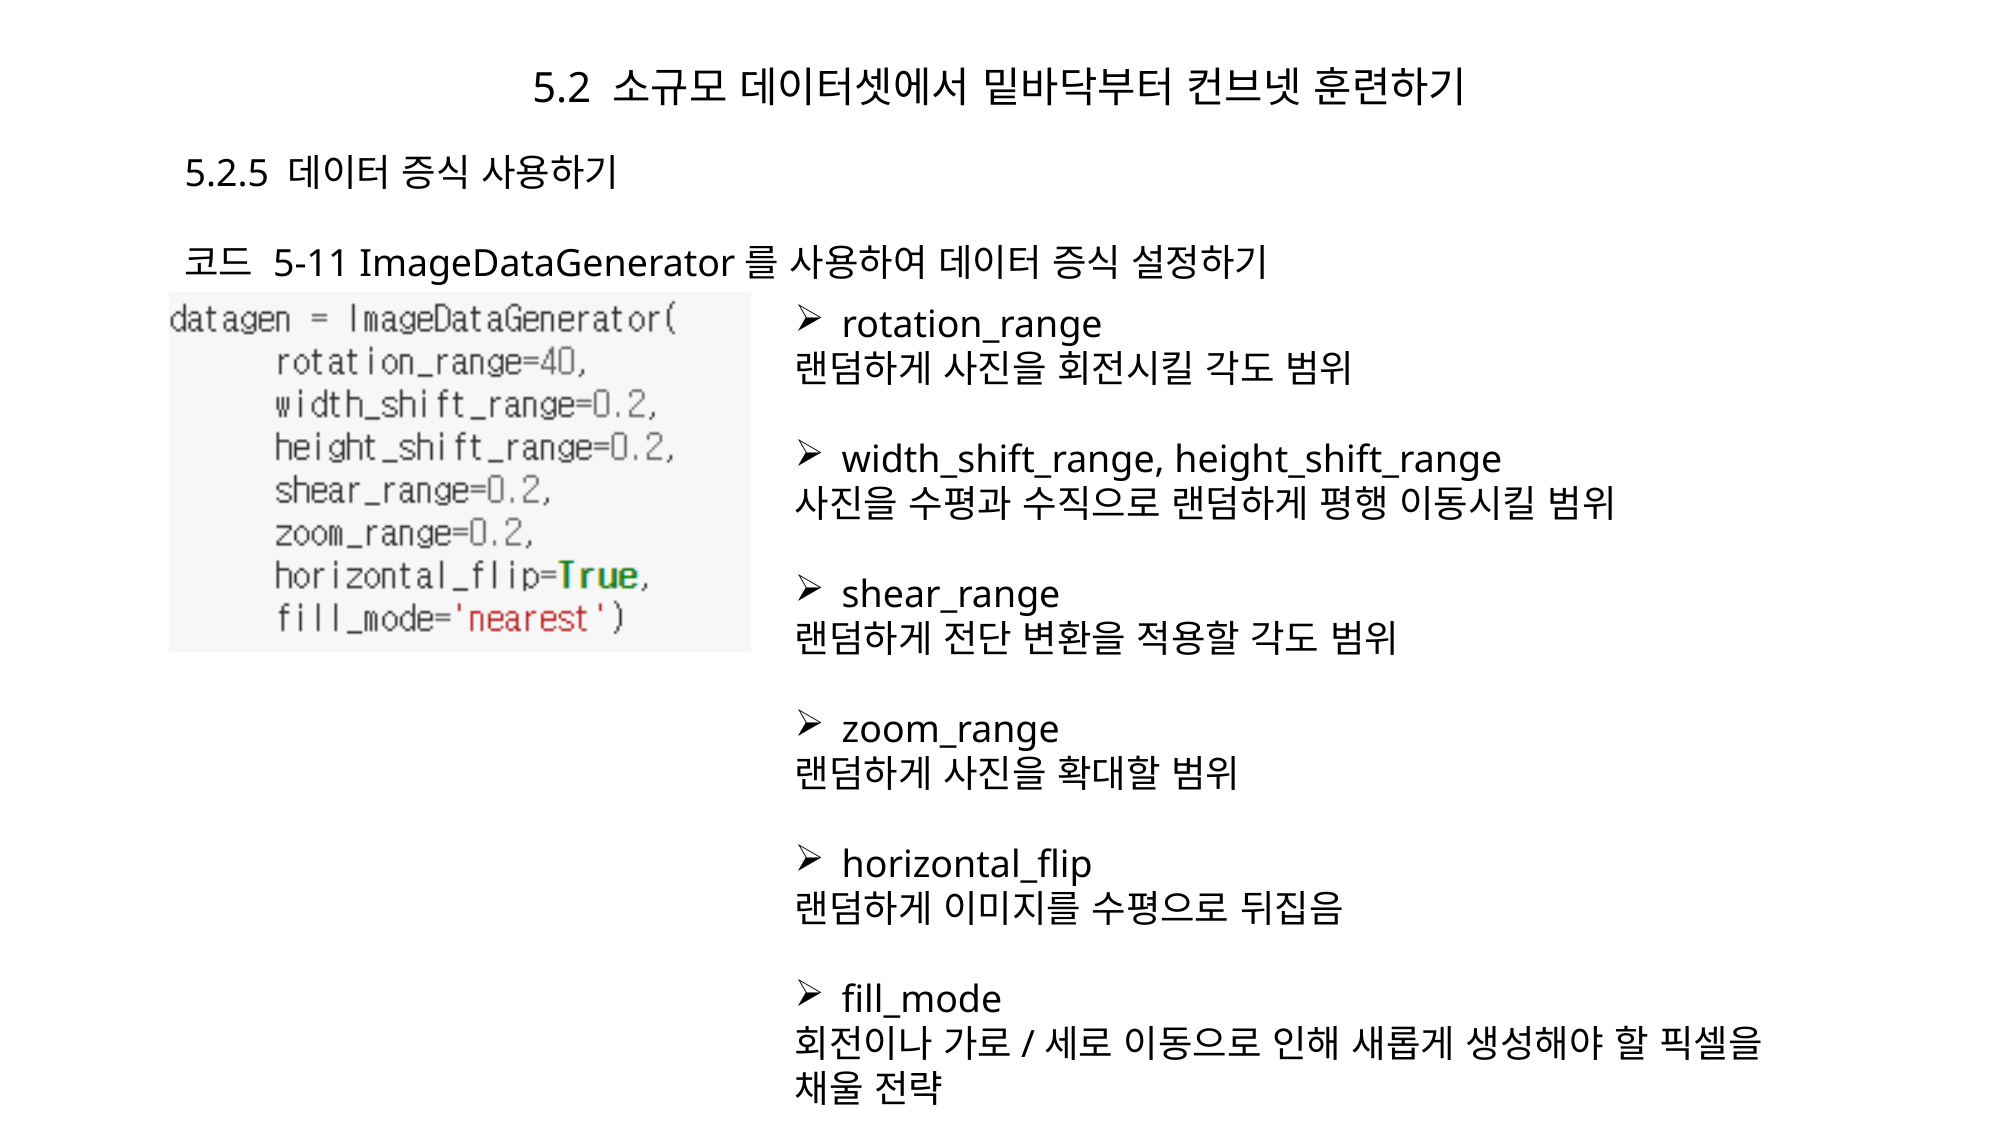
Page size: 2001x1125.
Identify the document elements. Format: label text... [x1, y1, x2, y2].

text_box rotation_range 랜덤하게 사진을 회전시킬 각도 범위 width_shift_range, height_shift_range 사진을 수평과 수직으로 랜덤하게 평행 이동시킬 범위 shear_range 랜덤하게 전단 변환을 적용할 각도 범위 zoom_range 랜덤하게 사진을 확대할 범위 horizontal_flip 랜덤하게 이미지를 수평으로 뒤집음 fill_mode 회전이나 가로/세로 이동으로 인해 새롭게 생성해야 할 픽셀을 채울 전략 [780, 292, 1831, 1118]
text_box 5.2.5 데이터 증식 사용하기 코드 5-11 ImageDataGenerator를 사용하여 데이터 증식 설정하기 [169, 141, 1831, 291]
picture [169, 292, 751, 652]
text_box 5.2 소규모 데이터셋에서 밑바닥부터 컨브넷 훈련하기 [169, 53, 1831, 119]
